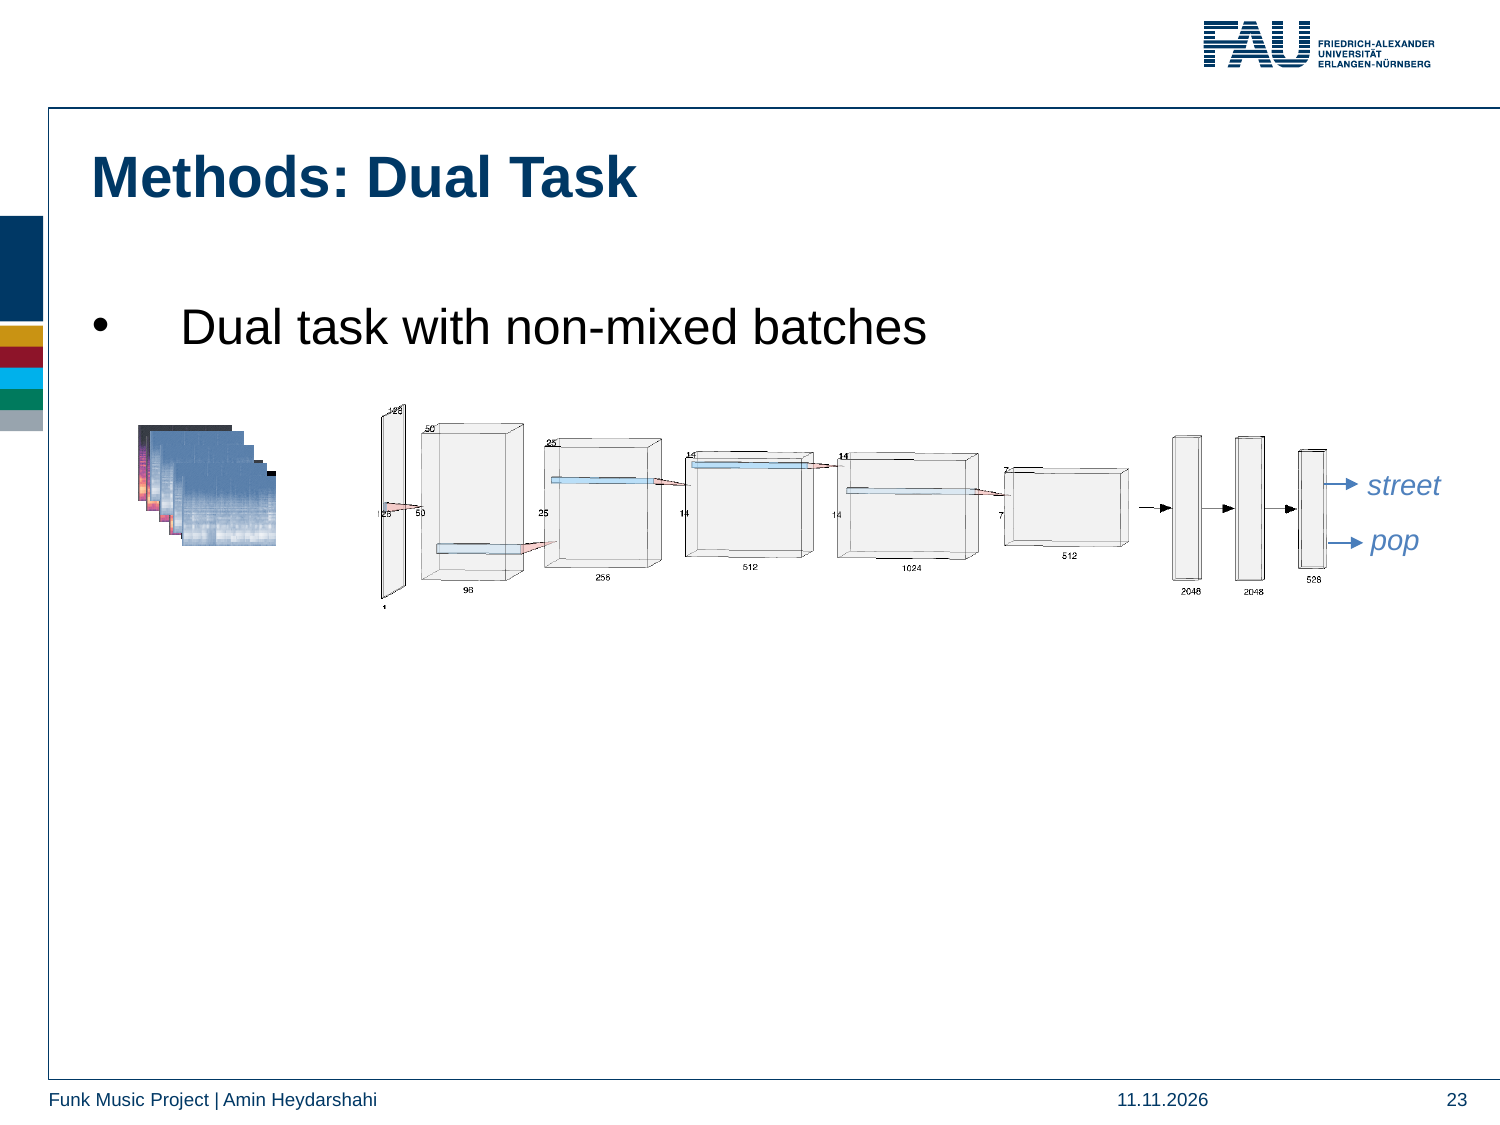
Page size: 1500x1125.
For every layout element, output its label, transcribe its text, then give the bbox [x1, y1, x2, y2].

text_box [149, 431, 276, 546]
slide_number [1117, 1087, 1295, 1119]
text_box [138, 425, 276, 540]
footer Funk Music Project | Amin Heydarshahi [48, 1087, 1053, 1119]
list Methods: Dual Task [91, 139, 1461, 255]
slide_number 23 [1349, 1087, 1468, 1119]
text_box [1323, 458, 1487, 510]
picture [378, 376, 1335, 609]
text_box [1328, 513, 1456, 565]
text_box Dual task with non-mixed batches [91, 294, 1460, 558]
